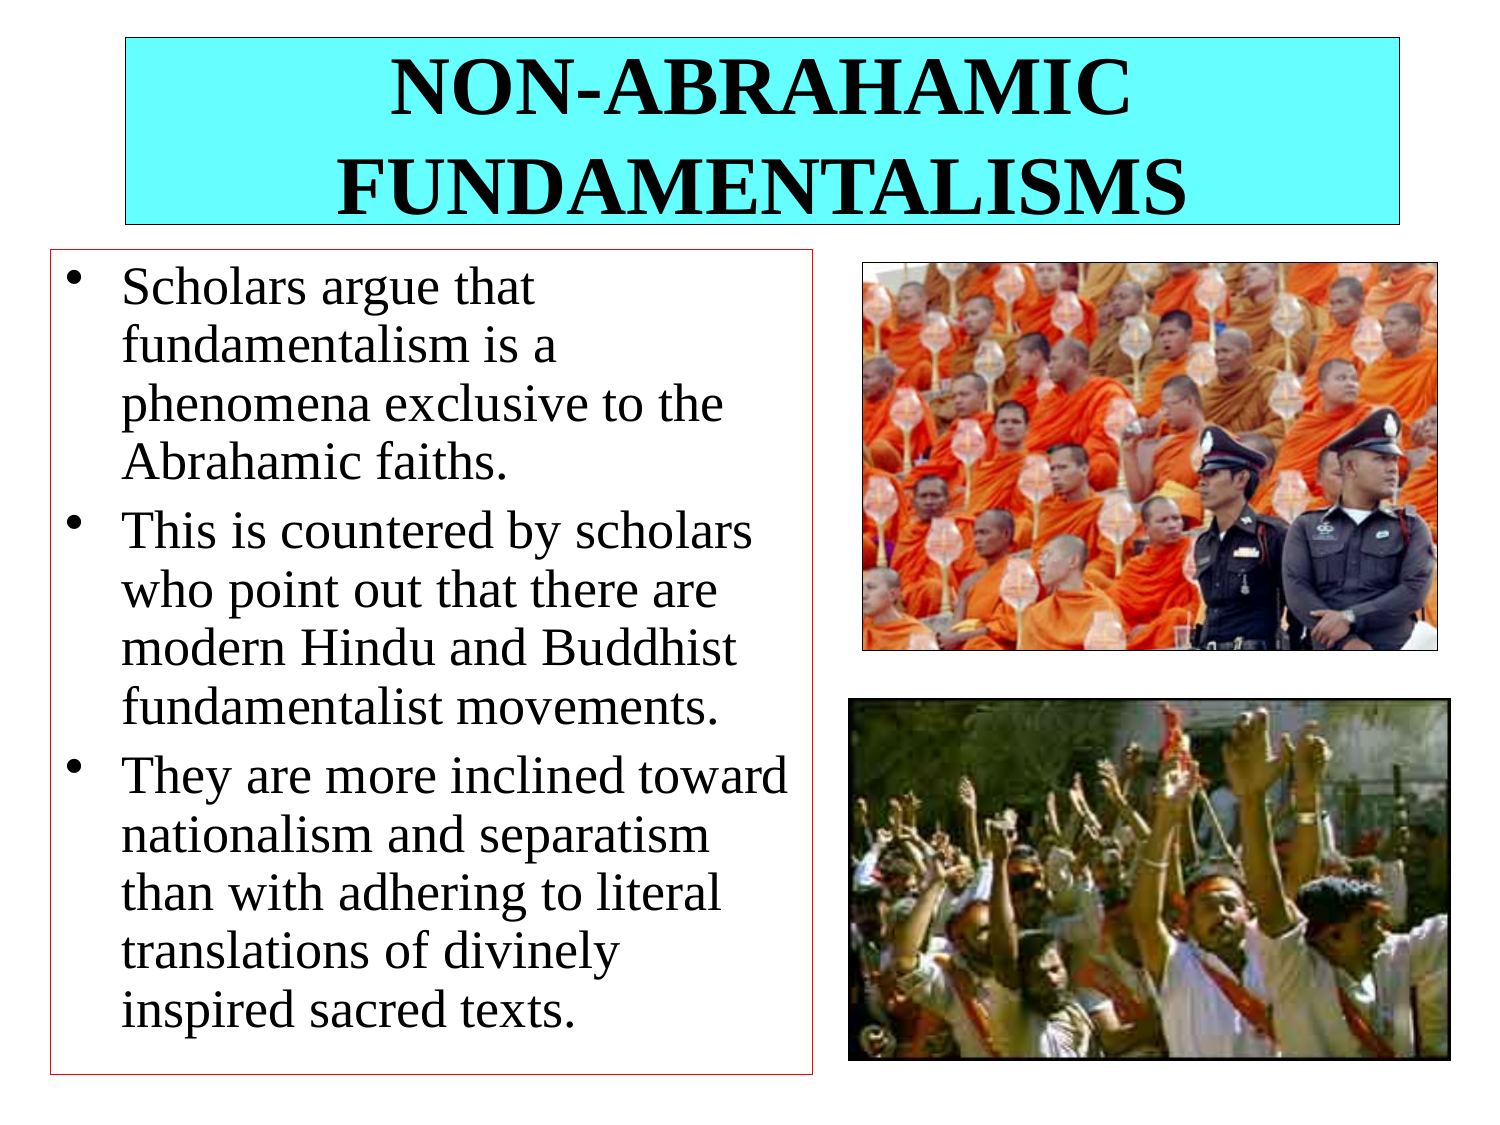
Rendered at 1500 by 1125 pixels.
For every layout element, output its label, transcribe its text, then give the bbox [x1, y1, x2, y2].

list Scholars argue that fundamentalism is a phenomena exclusive to the Abrahamic faiths. This is countered by scholars who point out that there are modern Hindu and Buddhist fundamentalist movements. They are more inclined toward nationalism and separatism than with adhering to literal translations of divinely inspired sacred texts. [50, 249, 813, 1075]
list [862, 262, 1438, 651]
title NON-ABRAHAMIC FUNDAMENTALISMS [125, 37, 1400, 225]
picture [849, 699, 1451, 1061]
